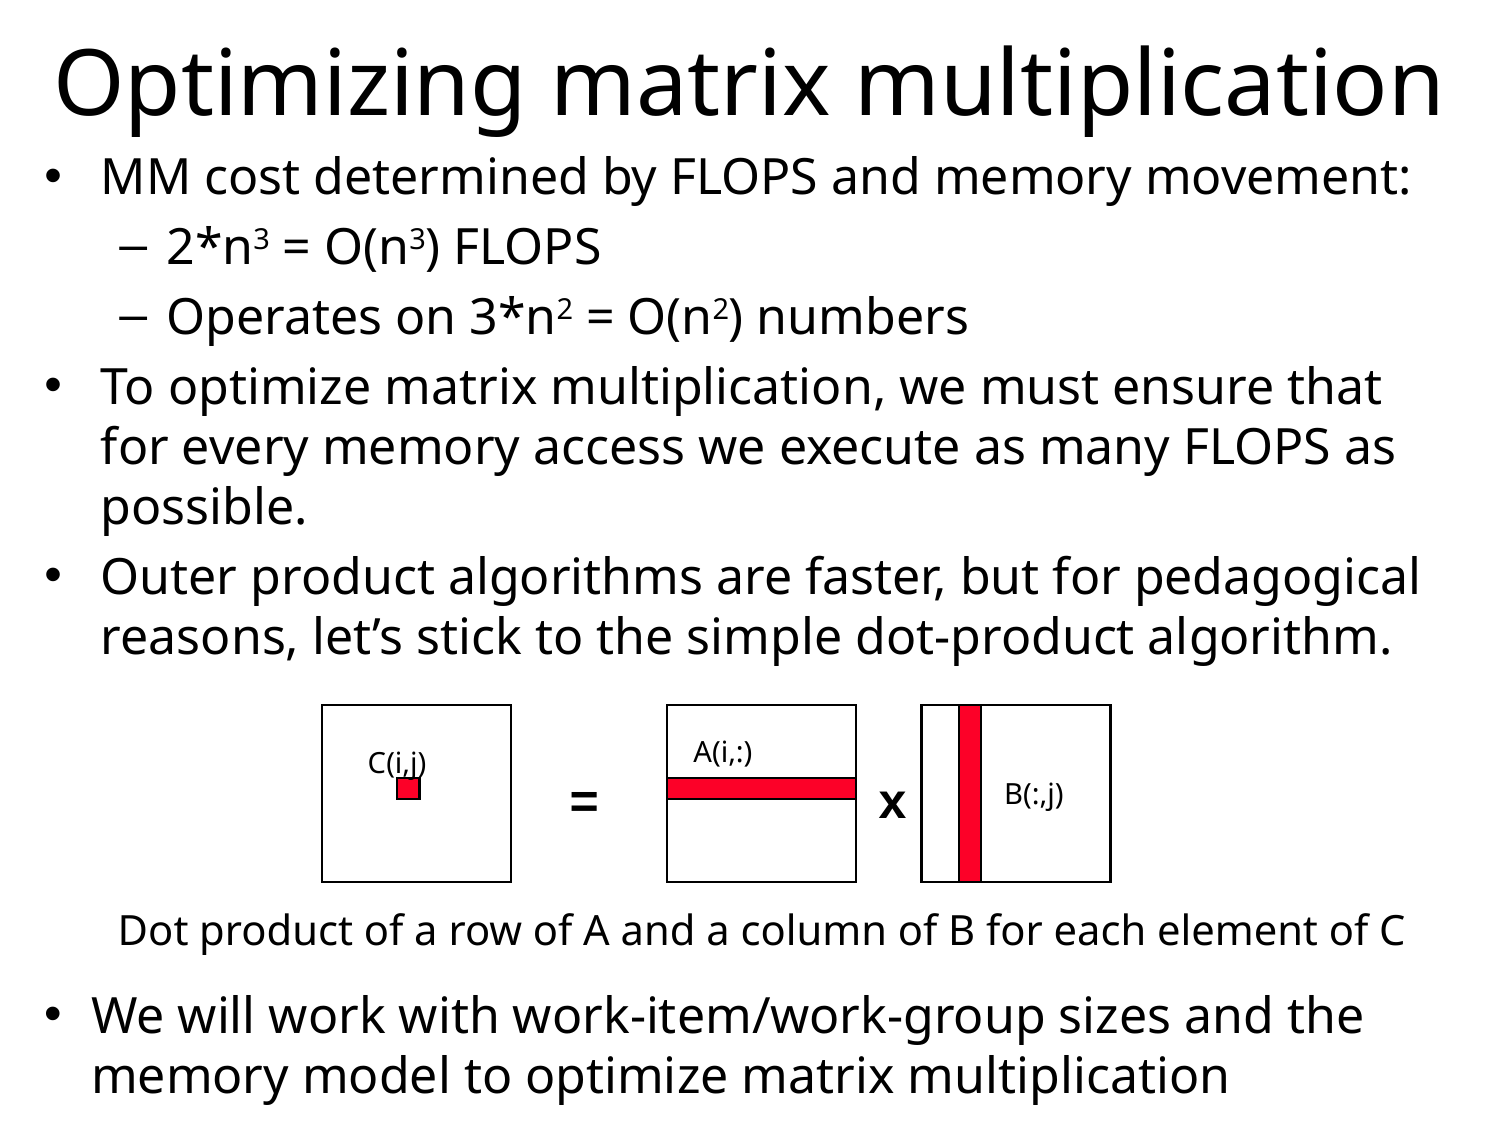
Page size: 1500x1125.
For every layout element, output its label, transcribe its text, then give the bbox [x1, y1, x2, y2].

text_box x [866, 761, 894, 837]
list MM cost determined by FLOPS and memory movement: 2*n3 = O(n3) FLOPS Operates on 3*n2 = O(n2) numbers To optimize matrix multiplication, we must ensure that for every memory access we execute as many FLOPS as possible. Outer product algorithms are faster, but for pedagogical reasons, let’s stick to the simple dot-product algorithm. [29, 137, 1471, 634]
text_box [921, 705, 958, 883]
text_box = [554, 761, 644, 837]
text_box [397, 787, 420, 799]
text_box [667, 799, 857, 883]
title Optimizing matrix multiplication [17, 0, 1483, 173]
text_box C(i,j) [352, 736, 464, 787]
text_box [667, 778, 857, 799]
text_box B(:,j) [989, 767, 1101, 818]
text_box [982, 705, 1111, 883]
text_box [958, 705, 982, 883]
text_box Dot product of a row of A and a column of B for each element of C [100, 898, 1424, 964]
text_box We will work with work-item/work-group sizes and the memory model to optimize matrix multiplication [29, 975, 1483, 1125]
text_box [322, 705, 512, 883]
text_box A(i,:) [678, 726, 790, 776]
text_box [667, 705, 857, 778]
